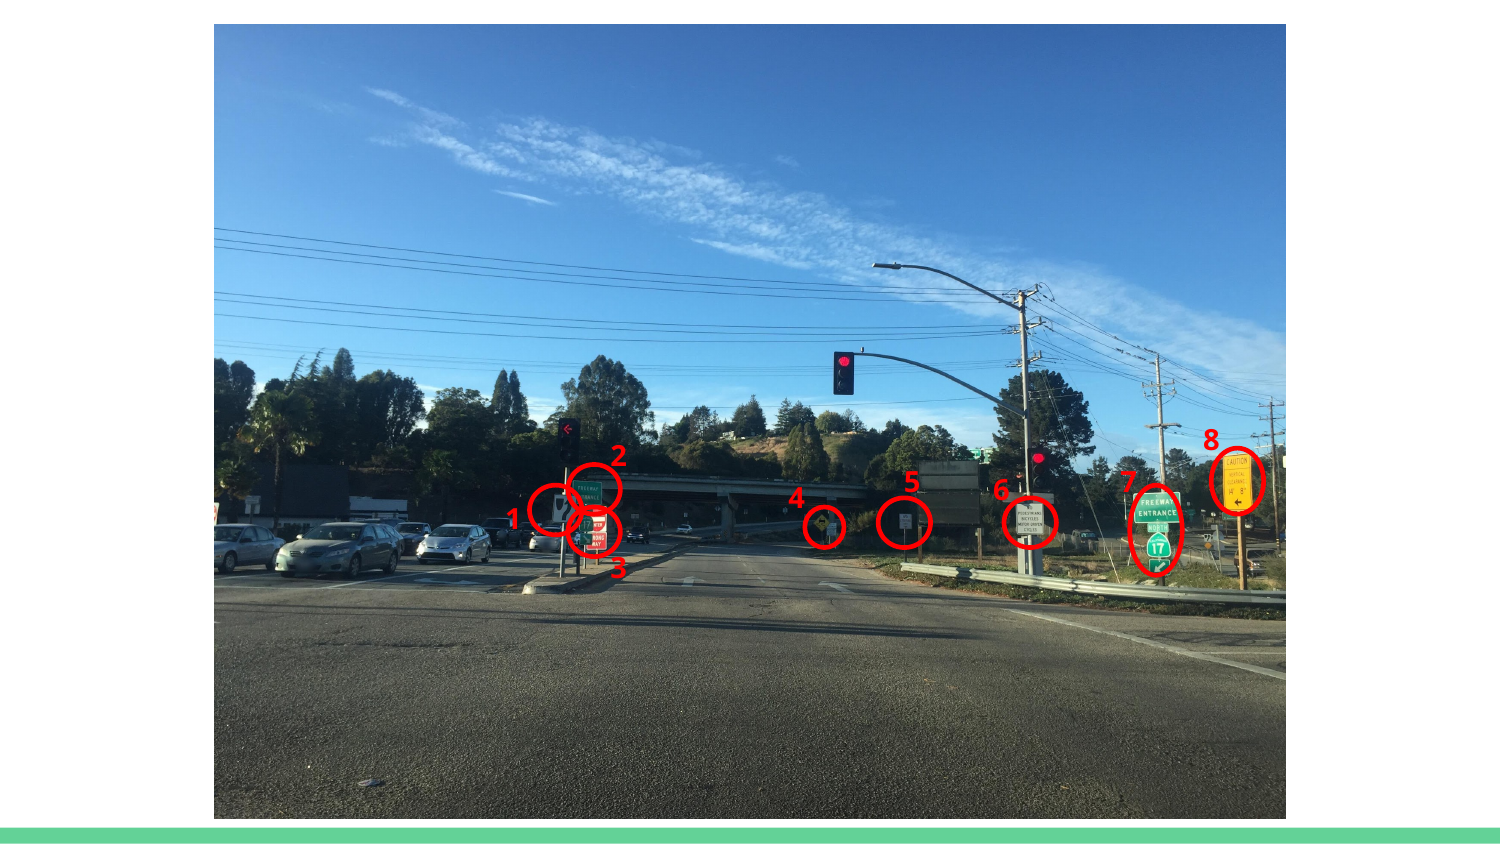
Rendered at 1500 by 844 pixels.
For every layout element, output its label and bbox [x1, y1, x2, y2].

text_box [567, 506, 635, 585]
text_box [773, 464, 845, 548]
text_box [1105, 447, 1183, 576]
text_box [490, 484, 562, 536]
text_box [877, 447, 931, 548]
text_box [1187, 406, 1264, 515]
picture [214, 24, 1286, 819]
text_box [567, 421, 635, 506]
text_box [977, 456, 1057, 548]
